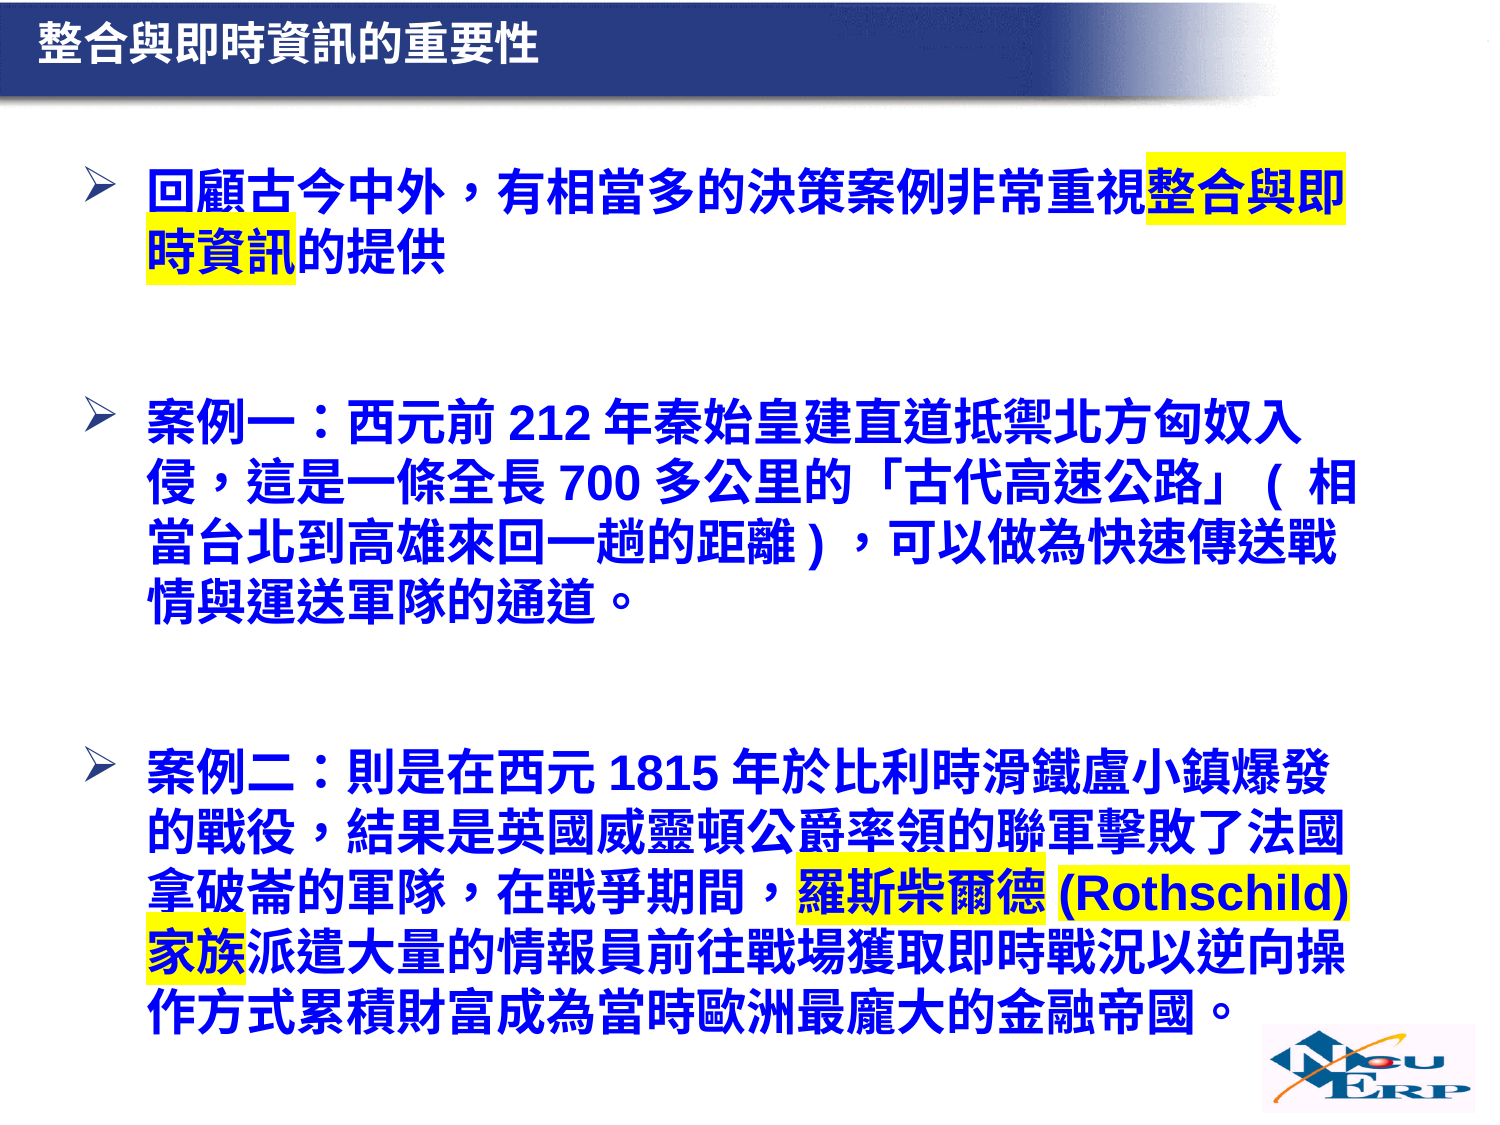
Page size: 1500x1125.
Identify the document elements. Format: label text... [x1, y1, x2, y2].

title 整合與即時資訊的重要性 [37, 0, 1163, 93]
picture [1262, 1024, 1475, 1113]
list 回顧古今中外，有相當多的決策案例非常重視整合與即時資訊的提供 案例一：西元前212年秦始皇建直道抵禦北方匈奴入侵，這是一條全長700多公里的「古代高速公路」( 相當台北到高雄來回一趟的距離)，可以做為快速傳送戰情與運送軍隊的通道。 案例二：則是在西元1815年於比利時滑鐵盧小鎮爆發的戰役，結果是英國威靈頓公爵率領的聯軍擊敗了法國拿破崙的軍隊，在戰爭期間，羅斯柴爾德(Rothschild) 家族派遣大量的情報員前往戰場獲取即時戰況以逆向操作方式累積財富成為當時歐洲最龐大的金融帝國。 [80, 160, 1381, 856]
picture [0, 0, 1500, 114]
